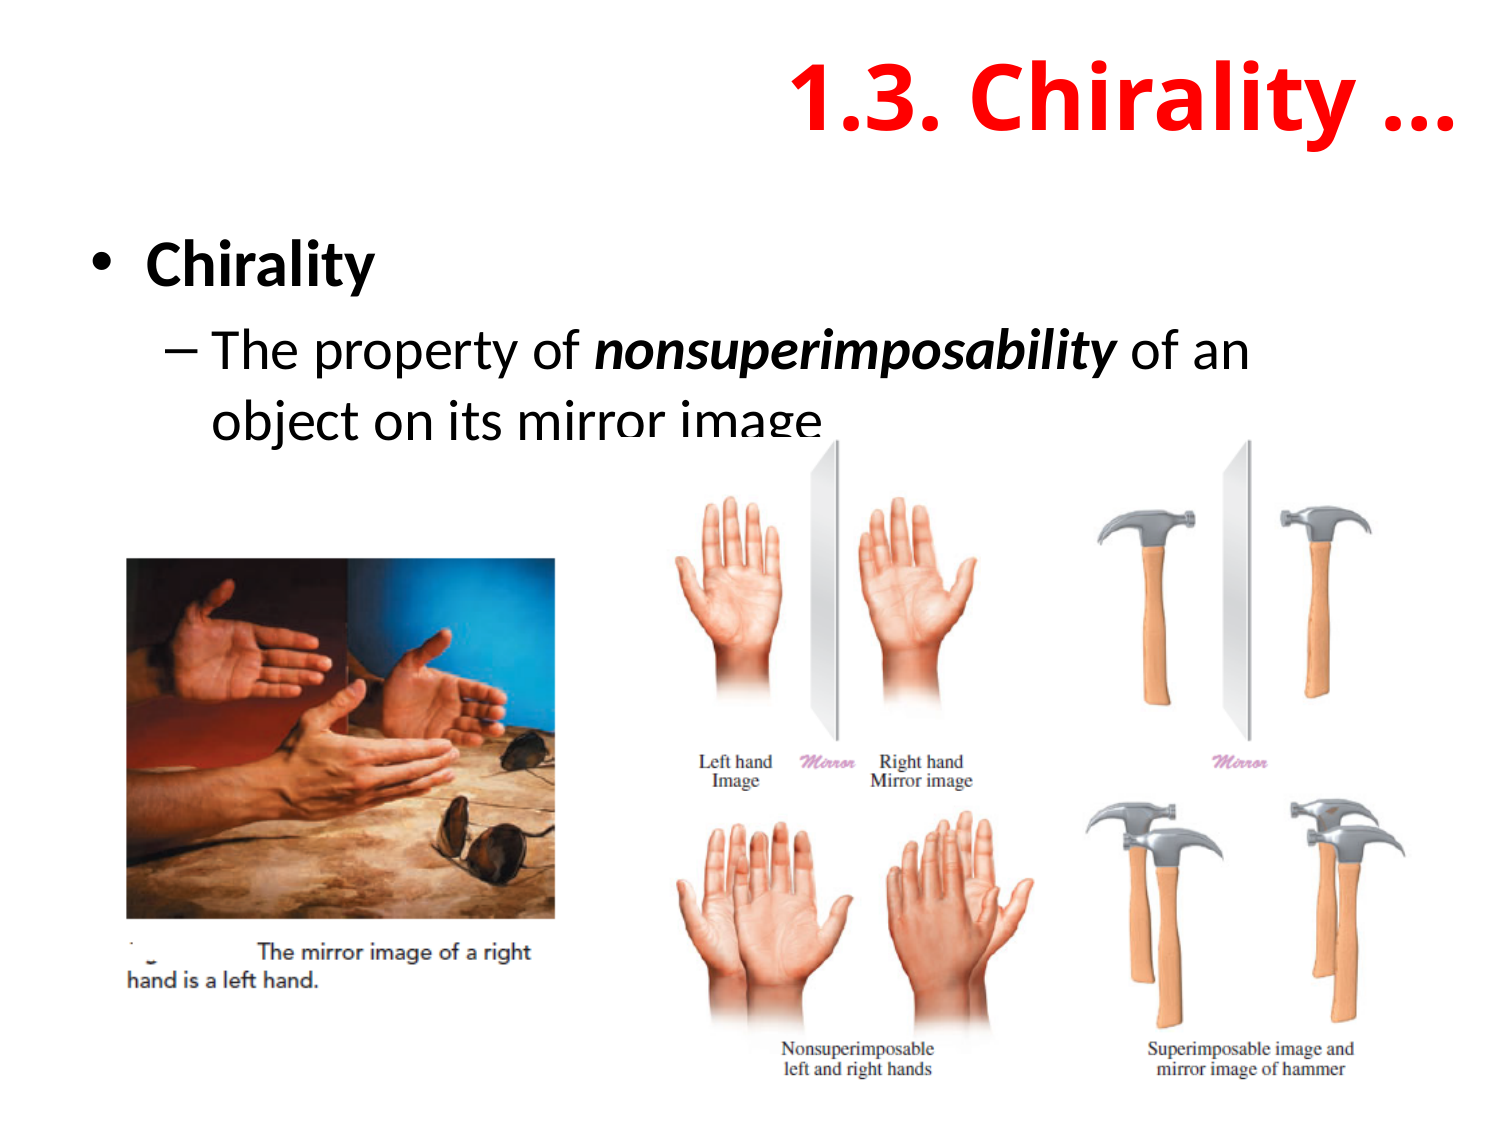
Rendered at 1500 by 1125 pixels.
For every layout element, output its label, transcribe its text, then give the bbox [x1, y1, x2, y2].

title 1.3. Chirality … [125, 0, 1475, 188]
list Chirality The property of nonsuperimposability of an object on its mirror image [75, 212, 1425, 955]
picture [612, 437, 1413, 1087]
picture [74, 524, 599, 1018]
